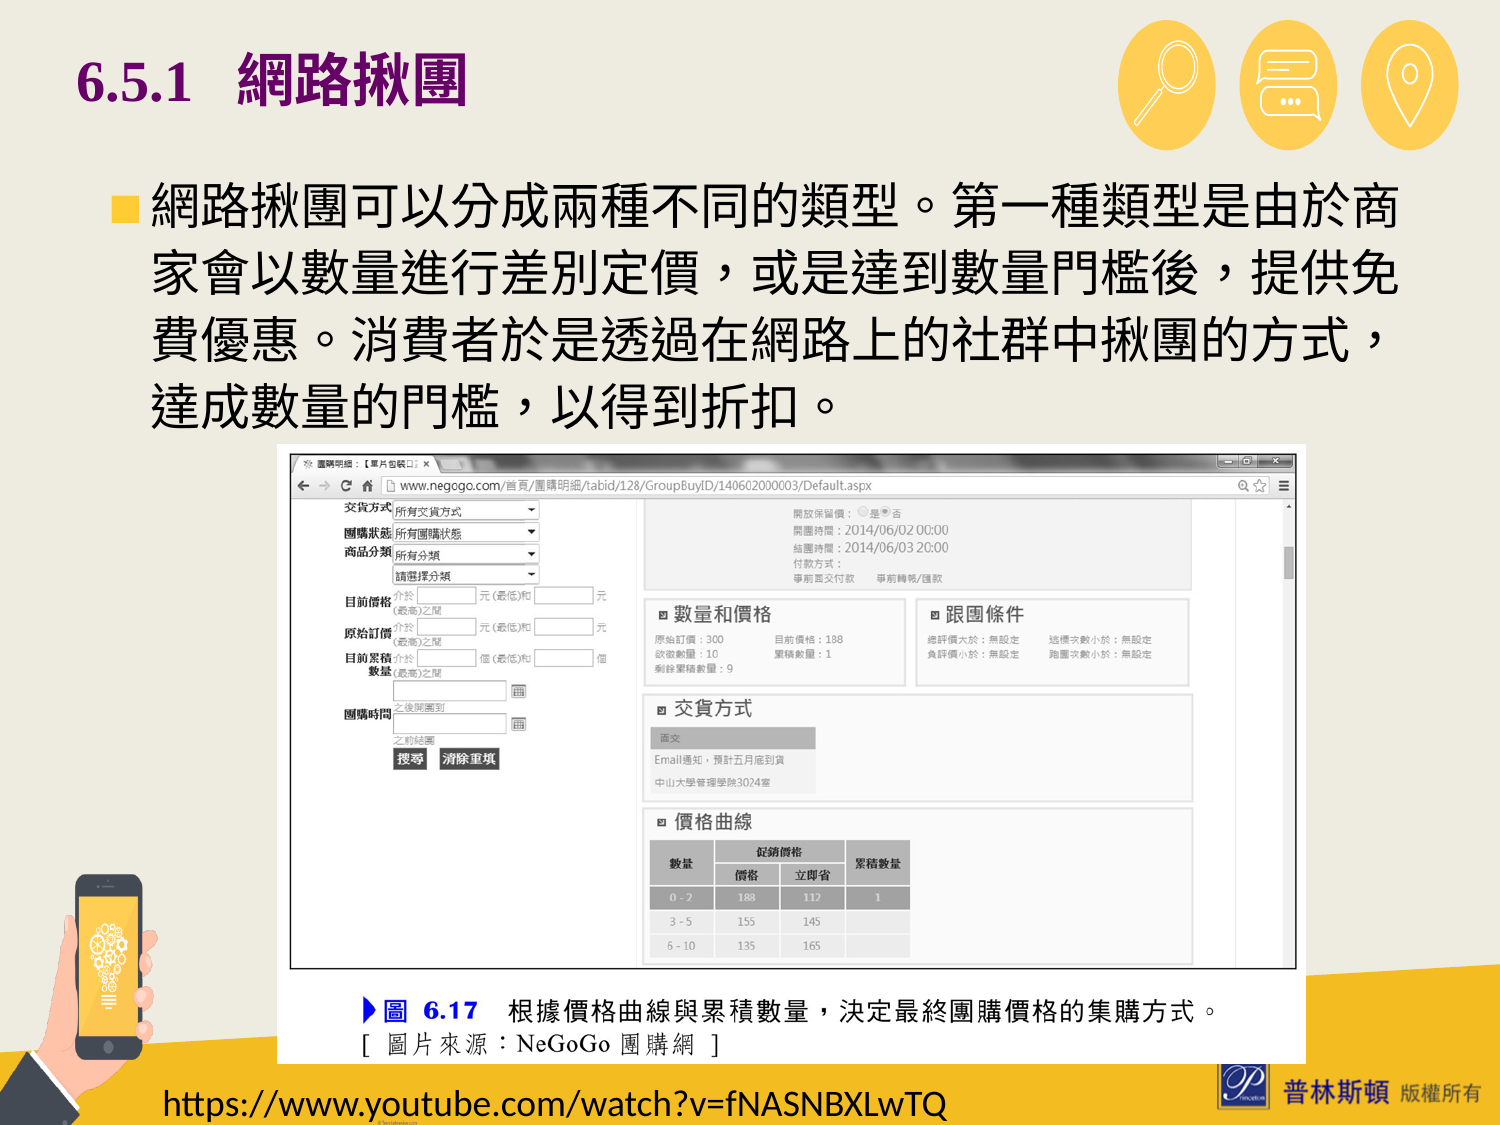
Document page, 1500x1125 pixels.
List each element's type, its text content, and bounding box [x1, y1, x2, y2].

list 網路揪團可以分成兩種不同的類型。第一種類型是由於商家會以數量進行差別定價，或是達到數量門檻後，提供免費優惠。消費者於是透過在網路上的社群中揪團的方式，達成數量的門檻，以得到折扣。 [76, 160, 1459, 1059]
picture [0, 444, 1500, 1125]
title 6.5.1 網路揪團 [76, 19, 1459, 114]
text_box https://www.youtube.com/watch?v=fNASNBXLwTQ [147, 1071, 1069, 1125]
picture [103, 187, 139, 223]
